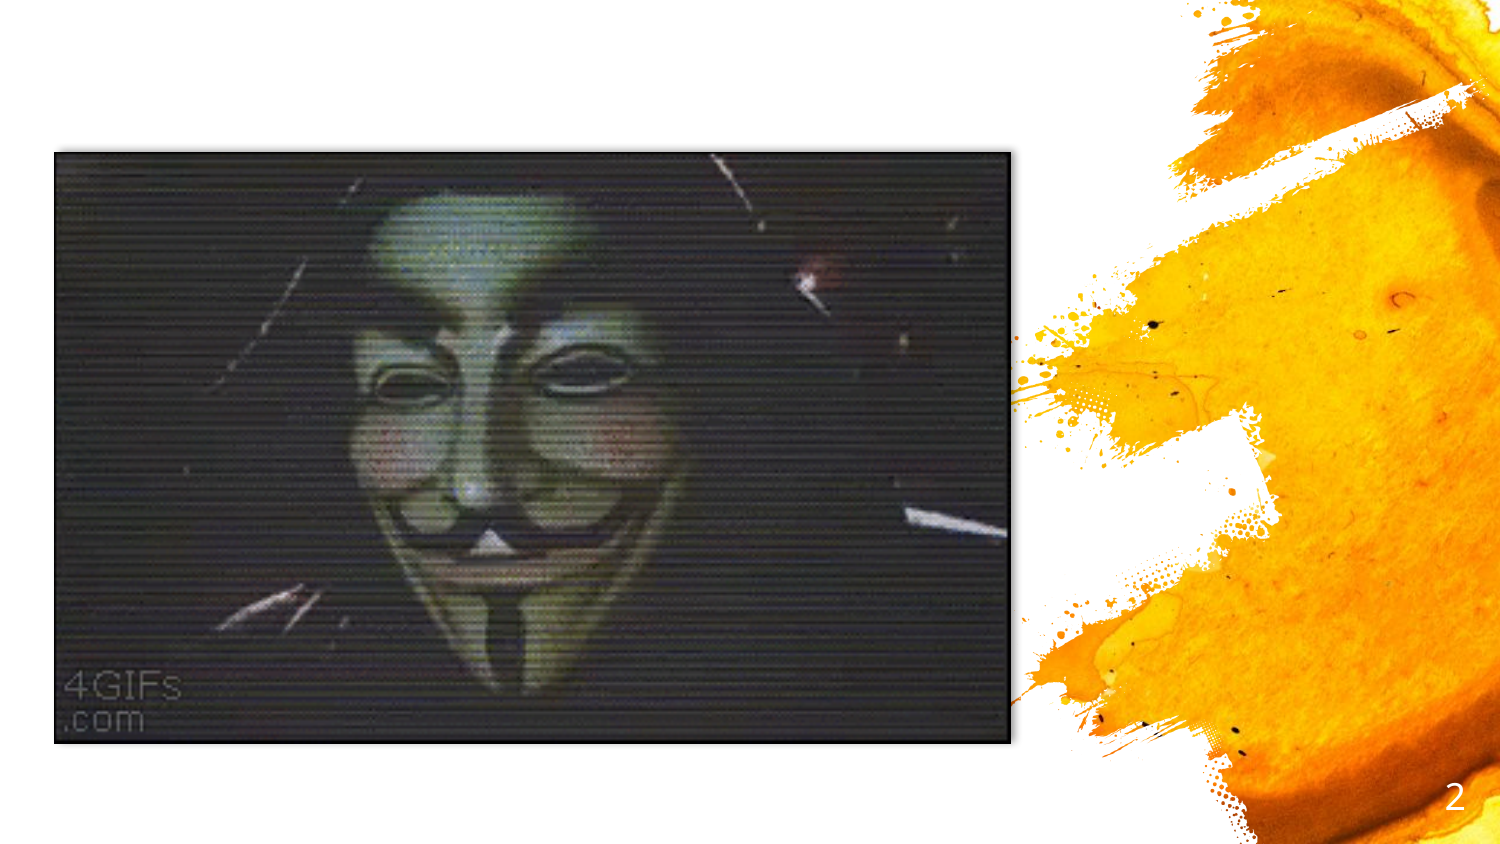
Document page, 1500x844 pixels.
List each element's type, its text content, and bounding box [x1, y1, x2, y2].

slide_number 2 [1391, 766, 1482, 832]
picture [0, 0, 1500, 844]
